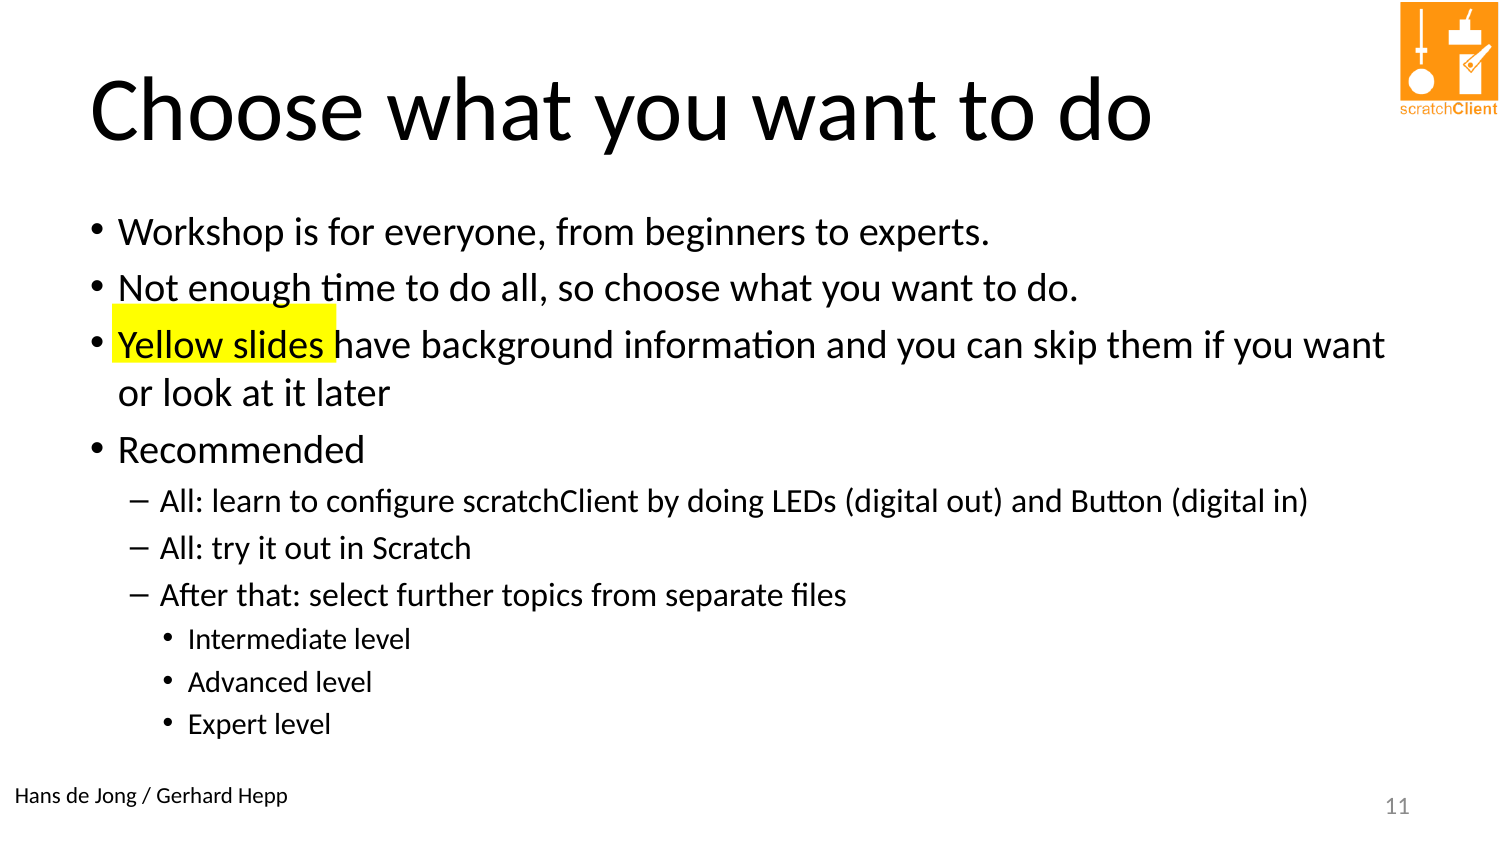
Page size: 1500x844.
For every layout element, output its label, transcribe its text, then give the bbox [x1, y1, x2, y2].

list Workshop is for everyone, from beginners to experts. Not enough time to do all, so choose what you want to do. Yellow slides have background information and you can skip them if you want or look at it later Recommended All: learn to configure scratchClient by doing LEDs (digital out) and Button (digital in) All: try it out in Scratch After that: select further topics from separate files Intermediate level Advanced level Expert level [75, 196, 1425, 754]
slide_number 11 [1340, 782, 1425, 827]
title Choose what you want to do [75, 33, 1425, 175]
picture [1398, 2, 1499, 118]
